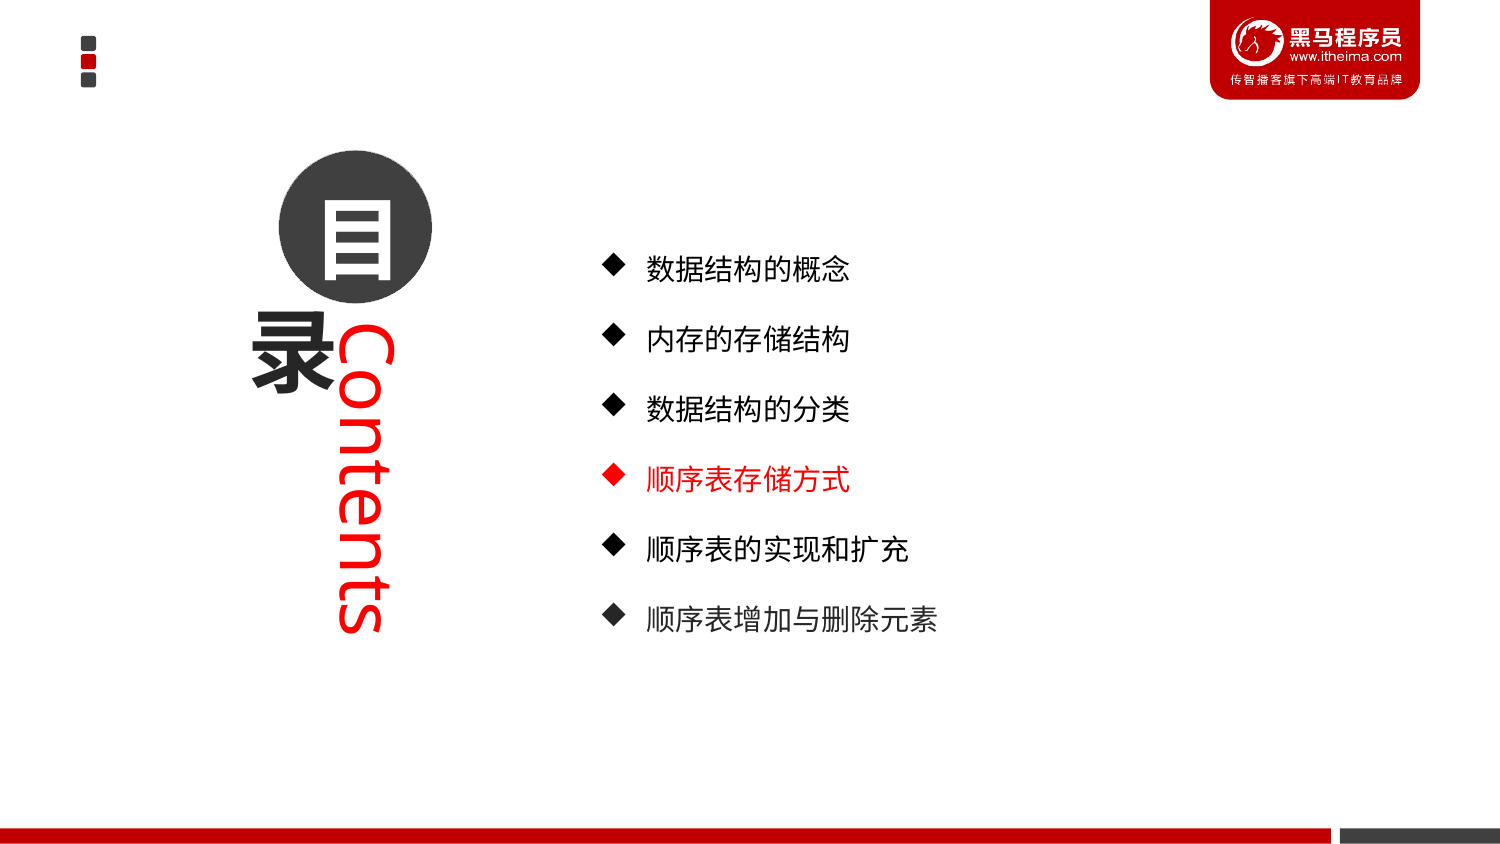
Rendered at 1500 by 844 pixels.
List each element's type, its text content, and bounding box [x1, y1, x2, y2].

picture [1212, 8, 1421, 94]
text_box Contents [321, 314, 427, 749]
text_box 录 [218, 288, 339, 410]
text_box 数据结构的概念 内存的存储结构 数据结构的分类 顺序表存储方式 顺序表的实现和扩充 顺序表增加与删除元素 [584, 209, 1294, 644]
text_box 目 [278, 150, 433, 304]
